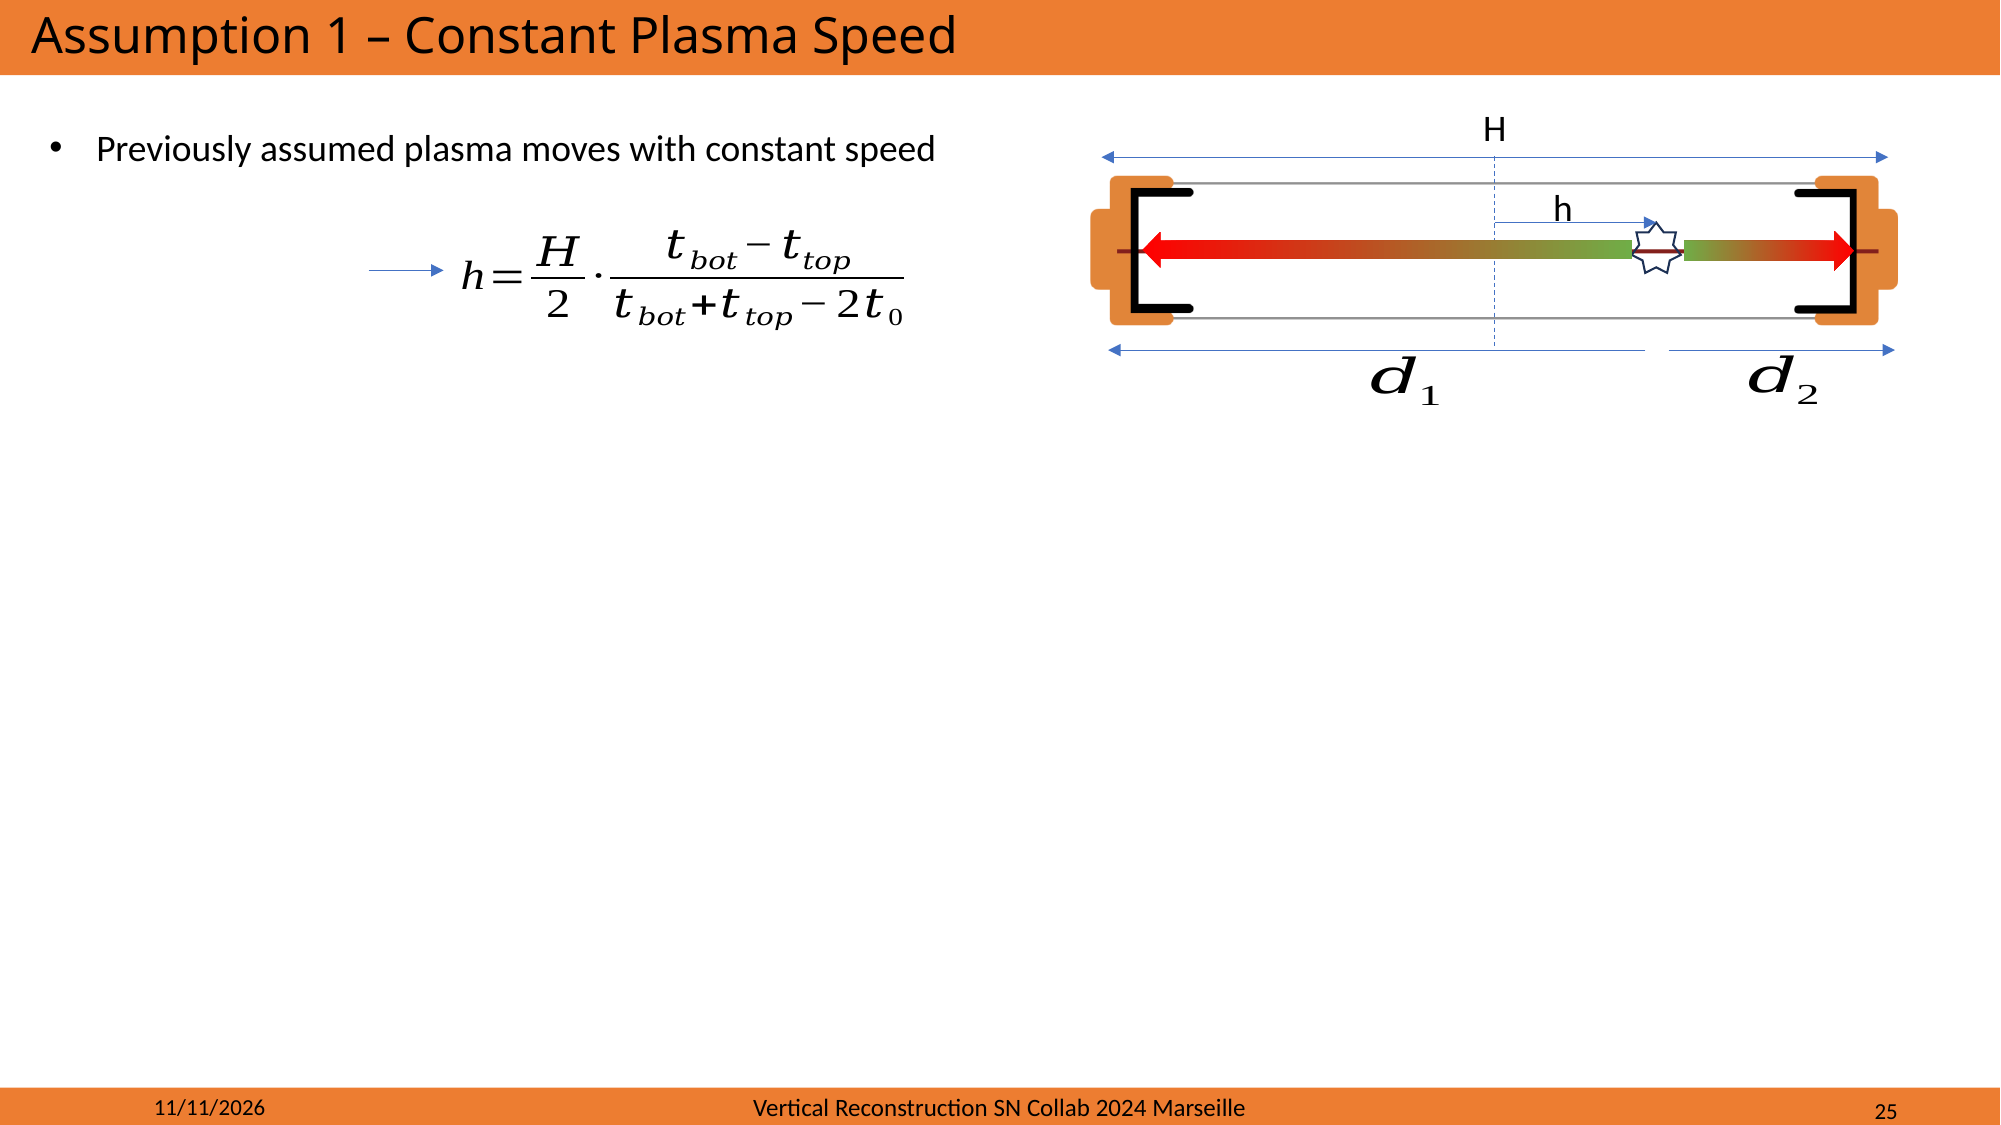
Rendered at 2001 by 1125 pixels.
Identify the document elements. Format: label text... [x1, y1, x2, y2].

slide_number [138, 1087, 589, 1125]
title Assumption 1 – Constant Plasma Speed [16, 0, 1742, 76]
picture [1080, 174, 1494, 347]
picture [1495, 174, 1909, 347]
text_box Previously assumed plasma moves with constant speed [34, 116, 1069, 537]
text_box H [1468, 96, 1522, 157]
footer Vertical Reconstruction SN Collab 2024 Marseille [662, 1087, 1338, 1125]
slide_number 25 [1463, 1091, 1914, 1125]
